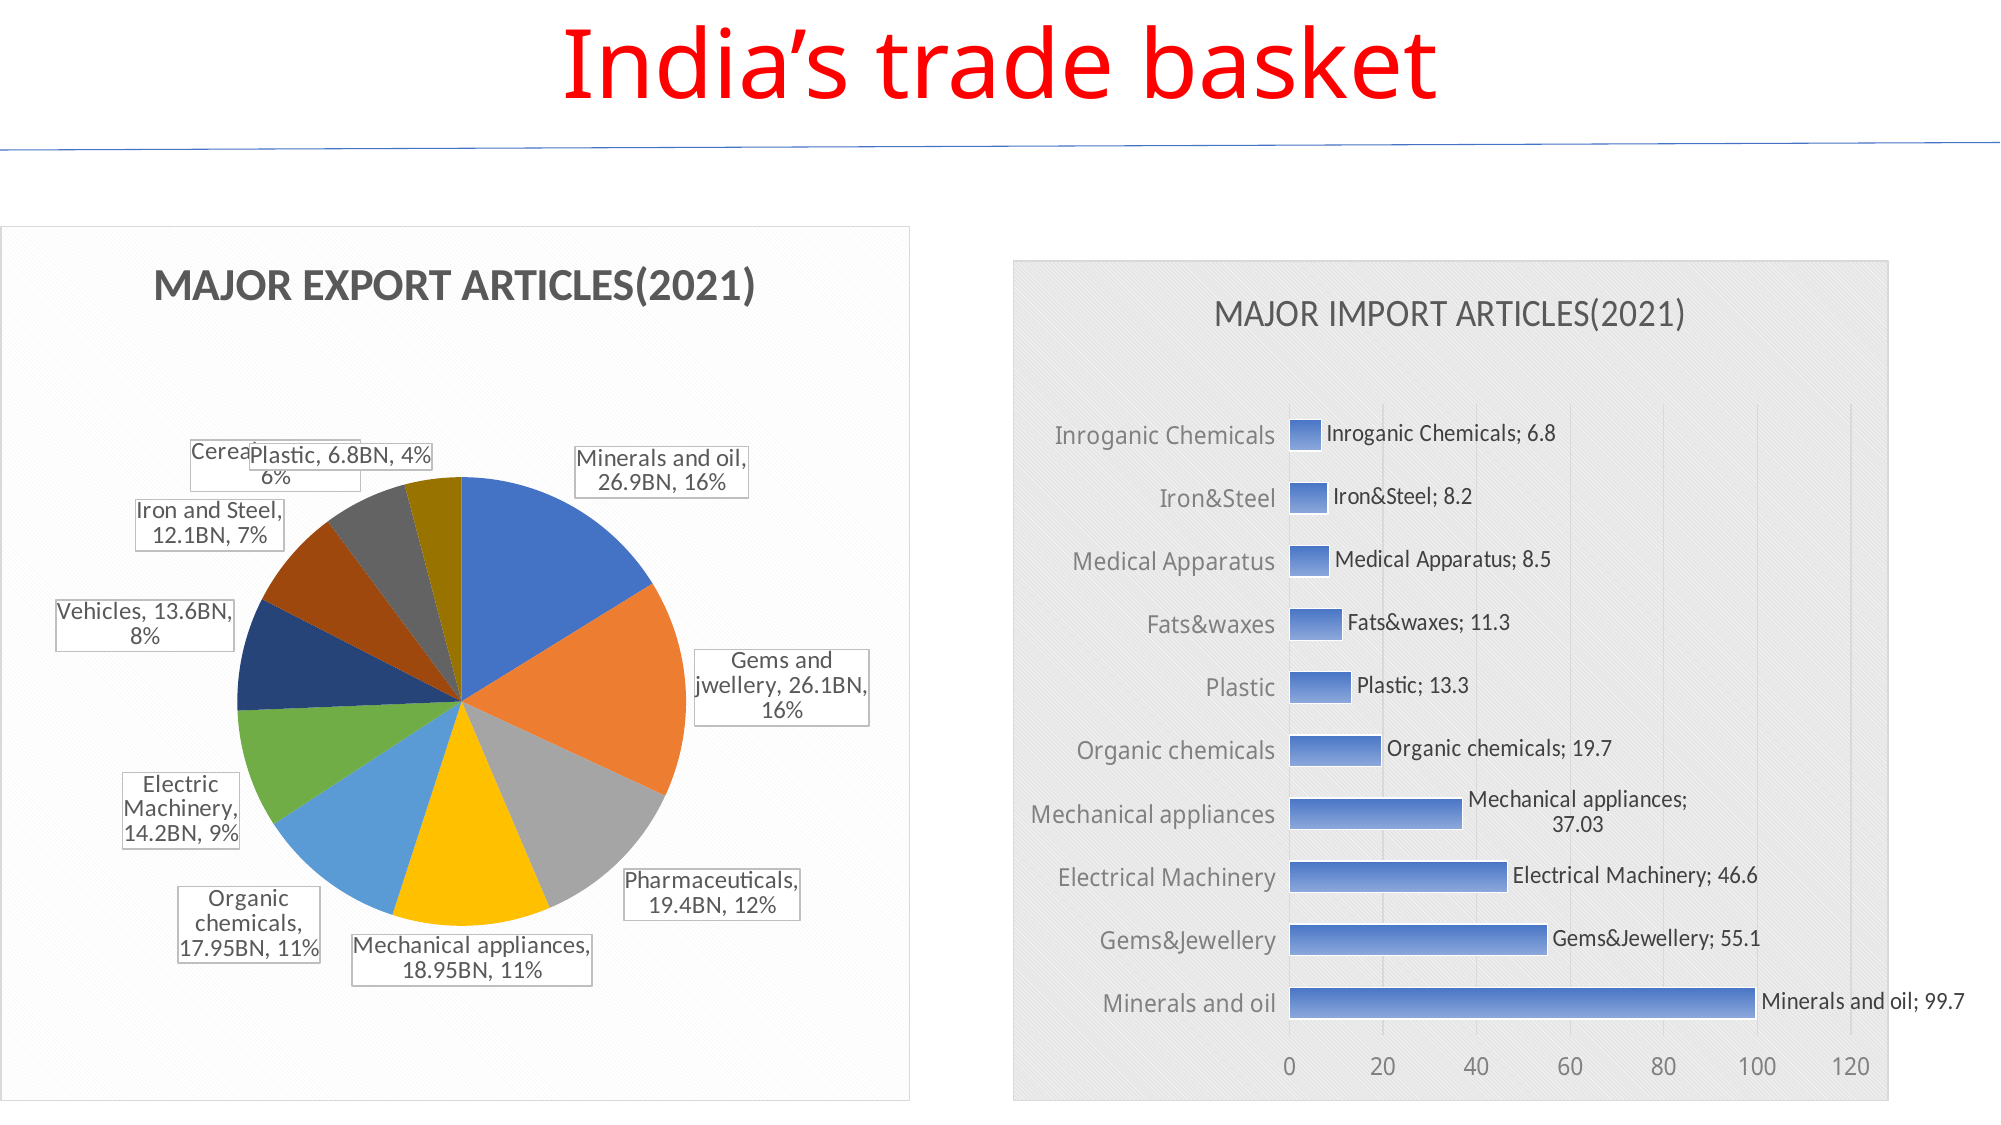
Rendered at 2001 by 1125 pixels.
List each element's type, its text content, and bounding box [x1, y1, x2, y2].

chart [1012, 260, 1966, 1102]
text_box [0, 142, 2000, 150]
title India’s trade basket [137, 0, 1863, 136]
chart [0, 225, 911, 1102]
